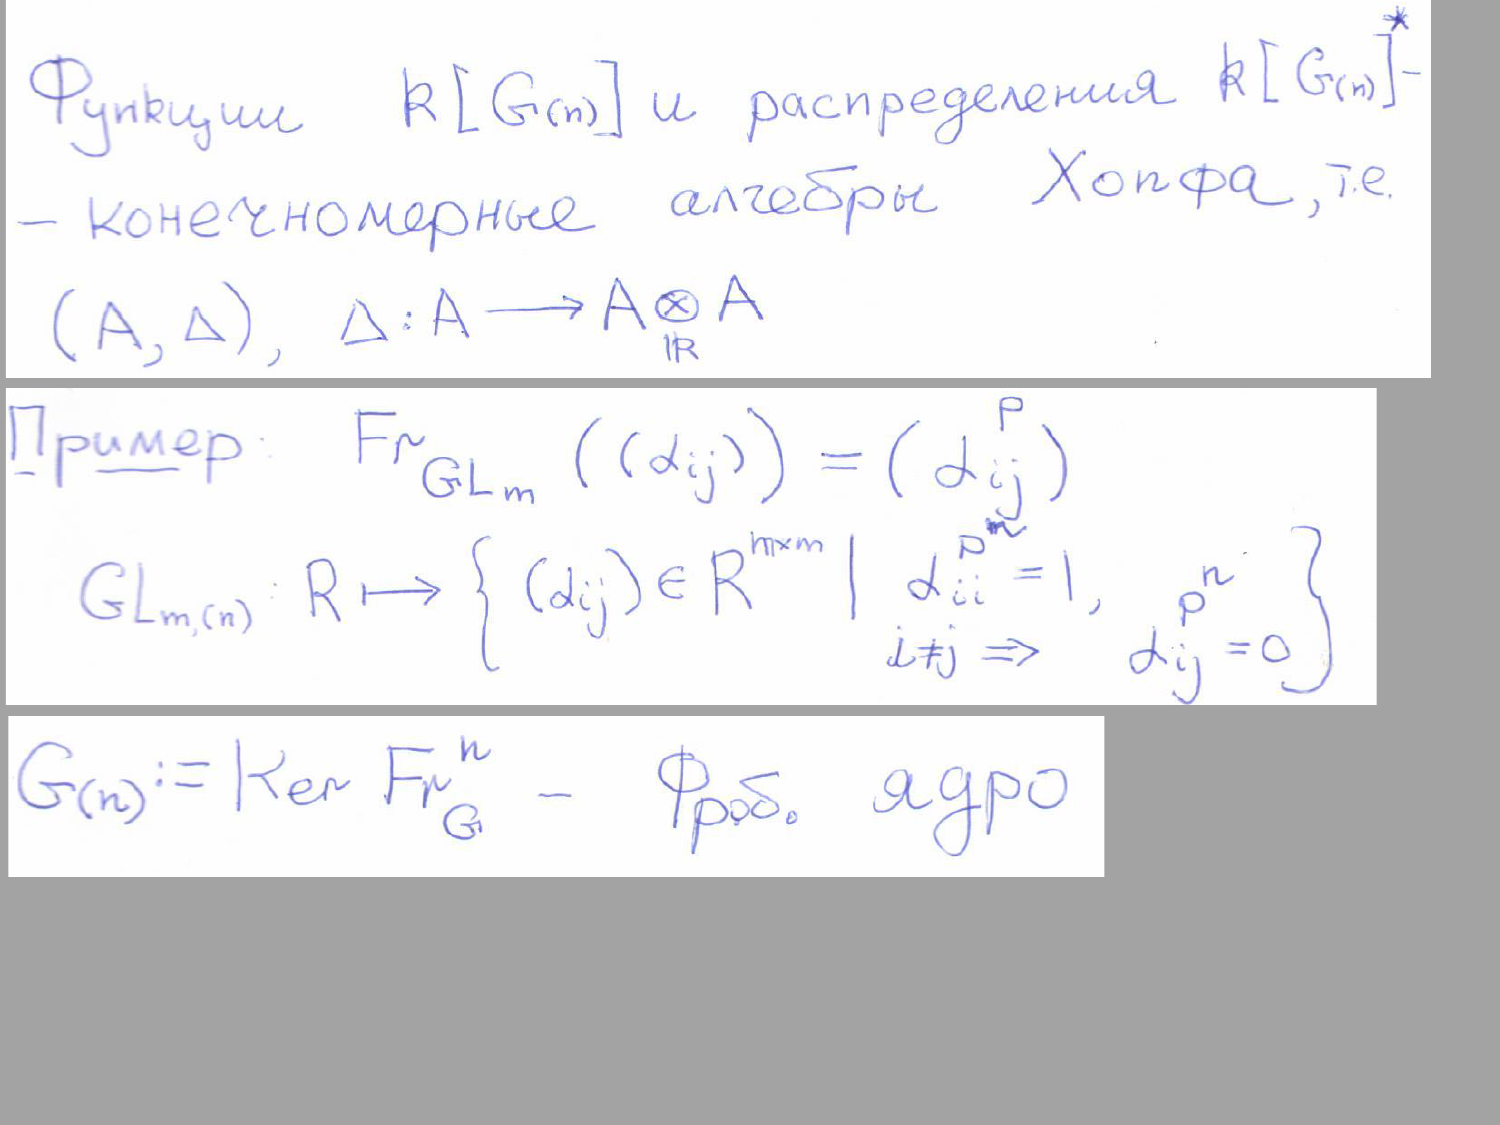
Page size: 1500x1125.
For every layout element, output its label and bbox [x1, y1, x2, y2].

picture [5, 0, 1432, 378]
picture [5, 388, 1377, 705]
picture [8, 715, 1105, 877]
